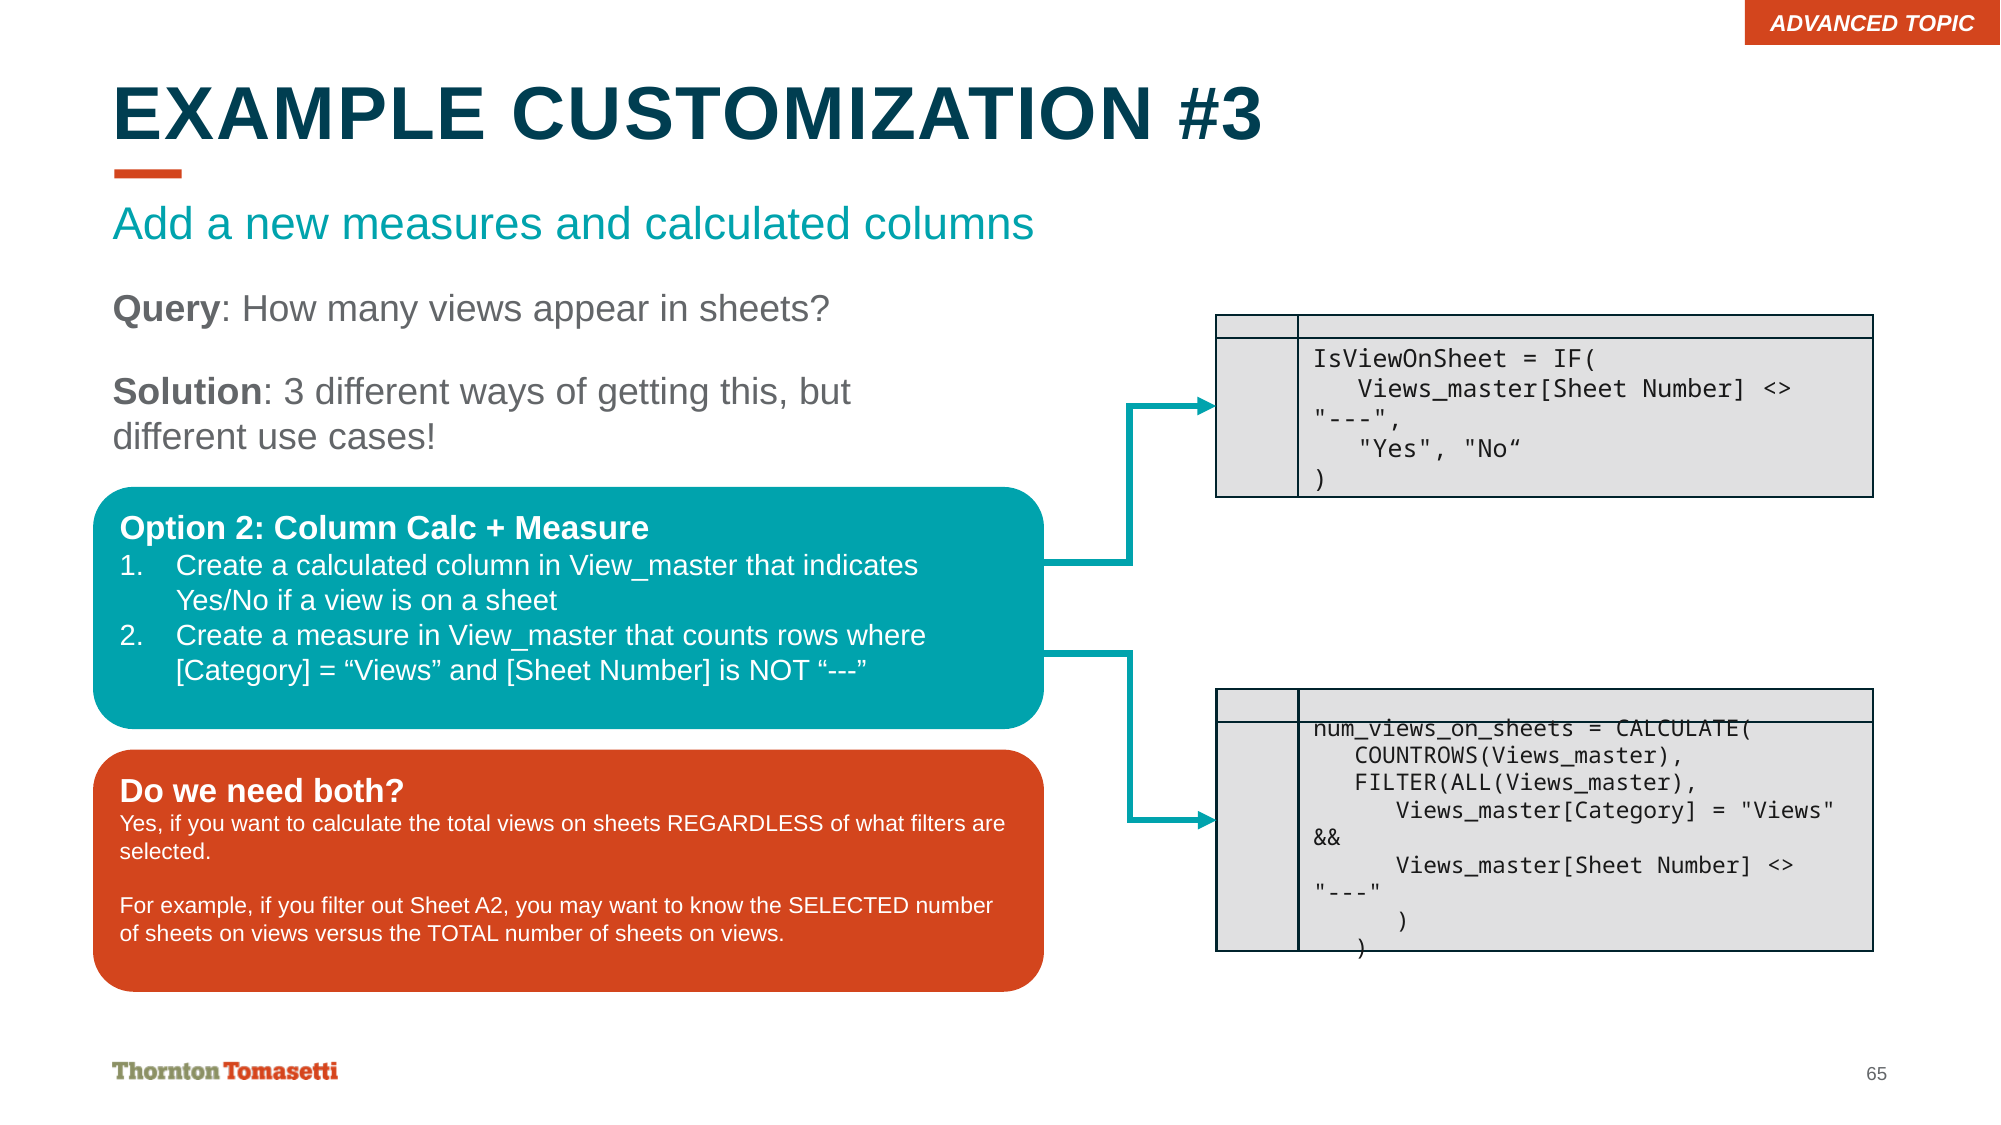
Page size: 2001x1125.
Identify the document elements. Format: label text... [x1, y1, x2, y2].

text_box num_views_on_sheets = CALCULATE( COUNTROWS(Views_master), FILTER(ALL(Views_master), Views_master[Category] = "Views" && Views_master[Sheet Number] <> "---" ) ) [1215, 688, 1874, 952]
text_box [1044, 653, 1217, 821]
list Add a new measures and calculated columns [112, 193, 1888, 269]
text_box Option 2: Column Calc + Measure Create a calculated column in View_master that indicates Yes/No if a view is on a sheet Create a measure in View_master that counts rows where [Category] = “Views” and [Sheet Number] is NOT “---” [91, 485, 1046, 731]
text_box ADVANCED TOPIC [1744, 0, 2000, 46]
text_box Do we need both? Yes, if you want to calculate the total views on sheets REGARDLESS of what filters are selected. For example, if you filter out Sheet A2, you may want to know the SELECTED number of sheets on views versus the TOTAL number of sheets on views. [91, 748, 1046, 993]
list Query: How many views appear in sheets? Solution: 3 different ways of getting this, but different use cases! [112, 284, 967, 467]
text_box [1044, 406, 1217, 563]
picture [112, 1061, 338, 1080]
text_box [113, 168, 183, 179]
slide_number 65 [1831, 1042, 1888, 1103]
title Example Customization #3 [112, 75, 1888, 170]
text_box IsViewOnSheet = IF( Views_master[Sheet Number] <> "---", "Yes", "No“ ) [1215, 314, 1874, 498]
